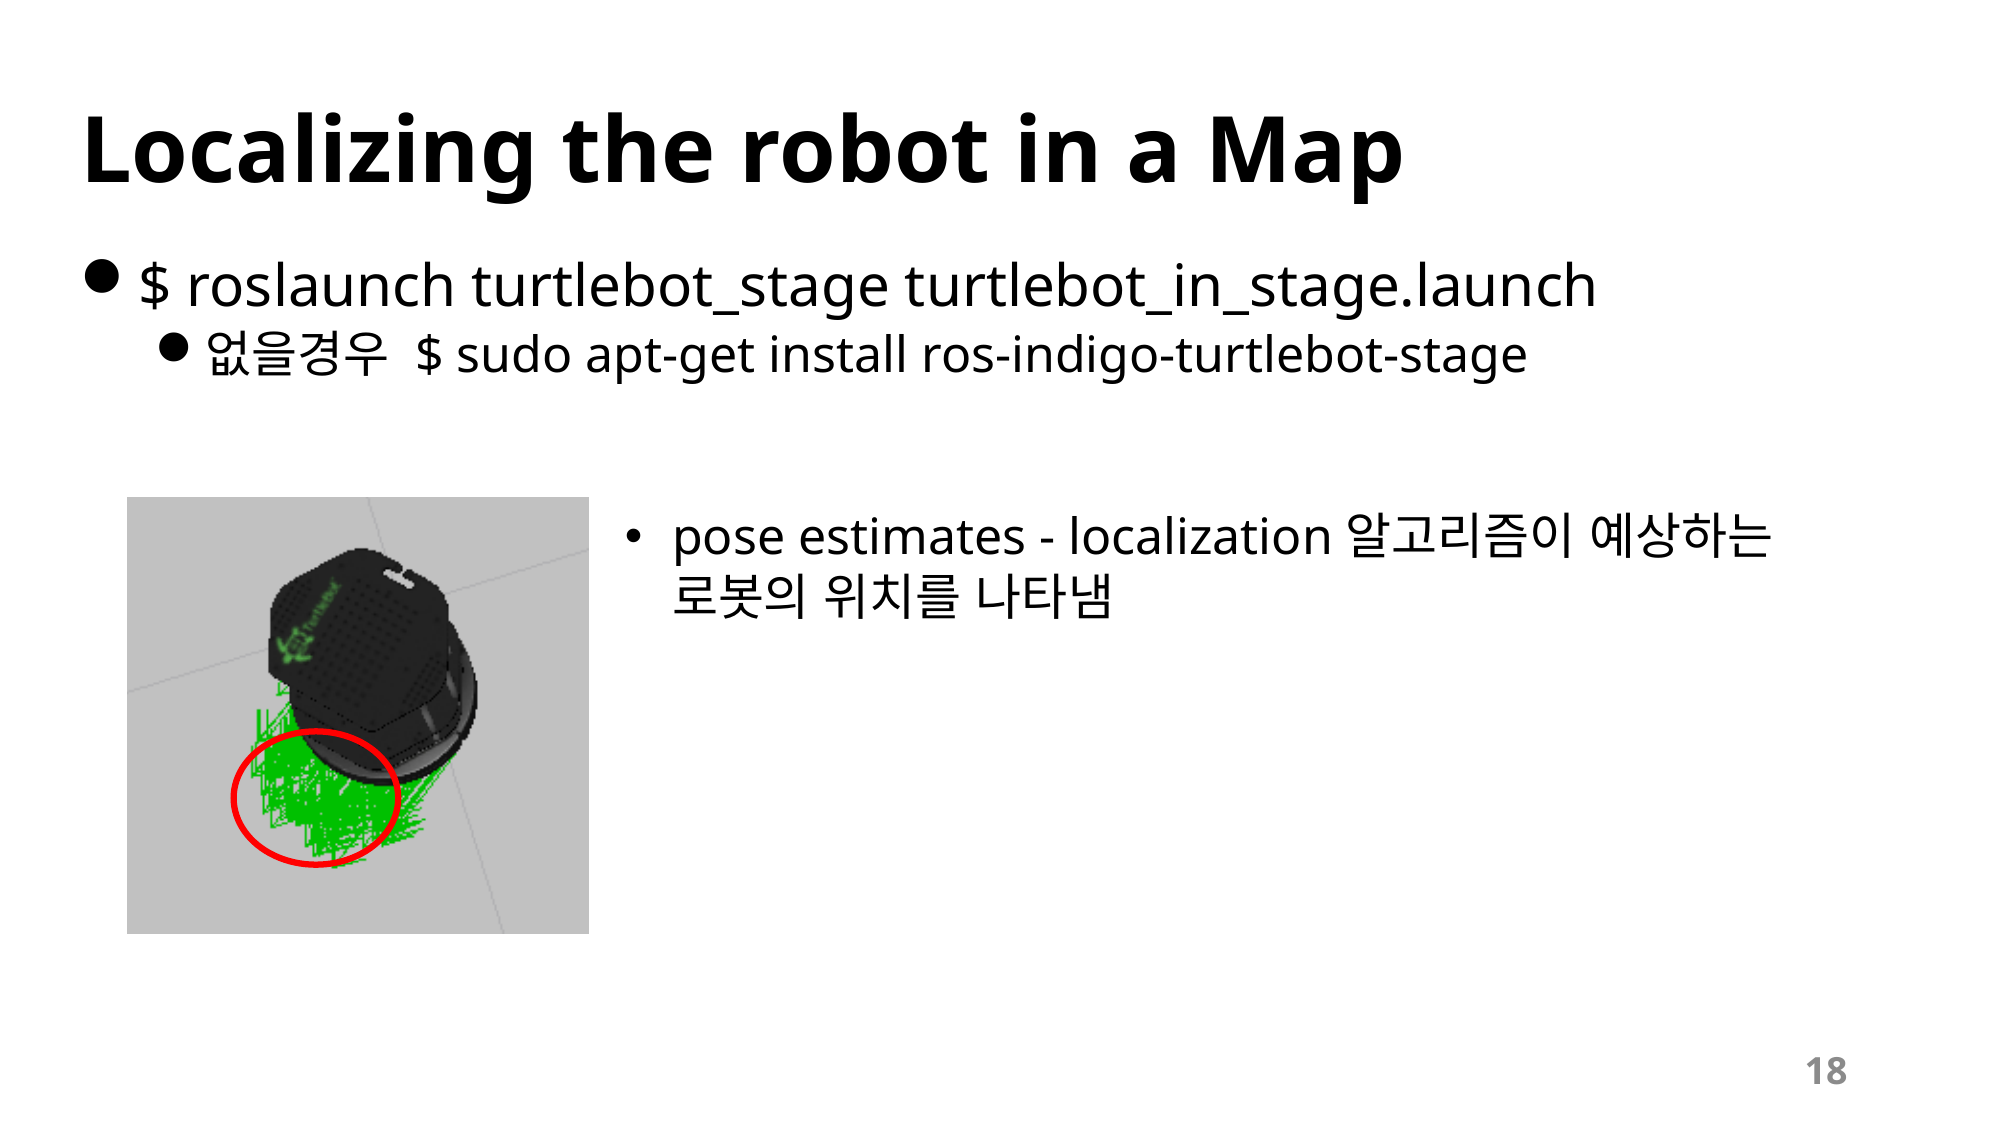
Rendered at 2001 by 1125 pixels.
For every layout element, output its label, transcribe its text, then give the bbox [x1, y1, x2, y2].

text_box pose estimates - localization알고리즘이 예상하는 로봇의 위치를 나타냄 [610, 497, 1863, 633]
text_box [127, 497, 589, 934]
list $ roslaunch turtlebot_stage turtlebot_in_stage.launch 없을경우 $ sudo apt-get install ros-indigo-turtlebot-stage [65, 248, 1791, 963]
slide_number 18 [1412, 1042, 1863, 1103]
title Localizing the robot in a Map [65, 44, 1791, 248]
